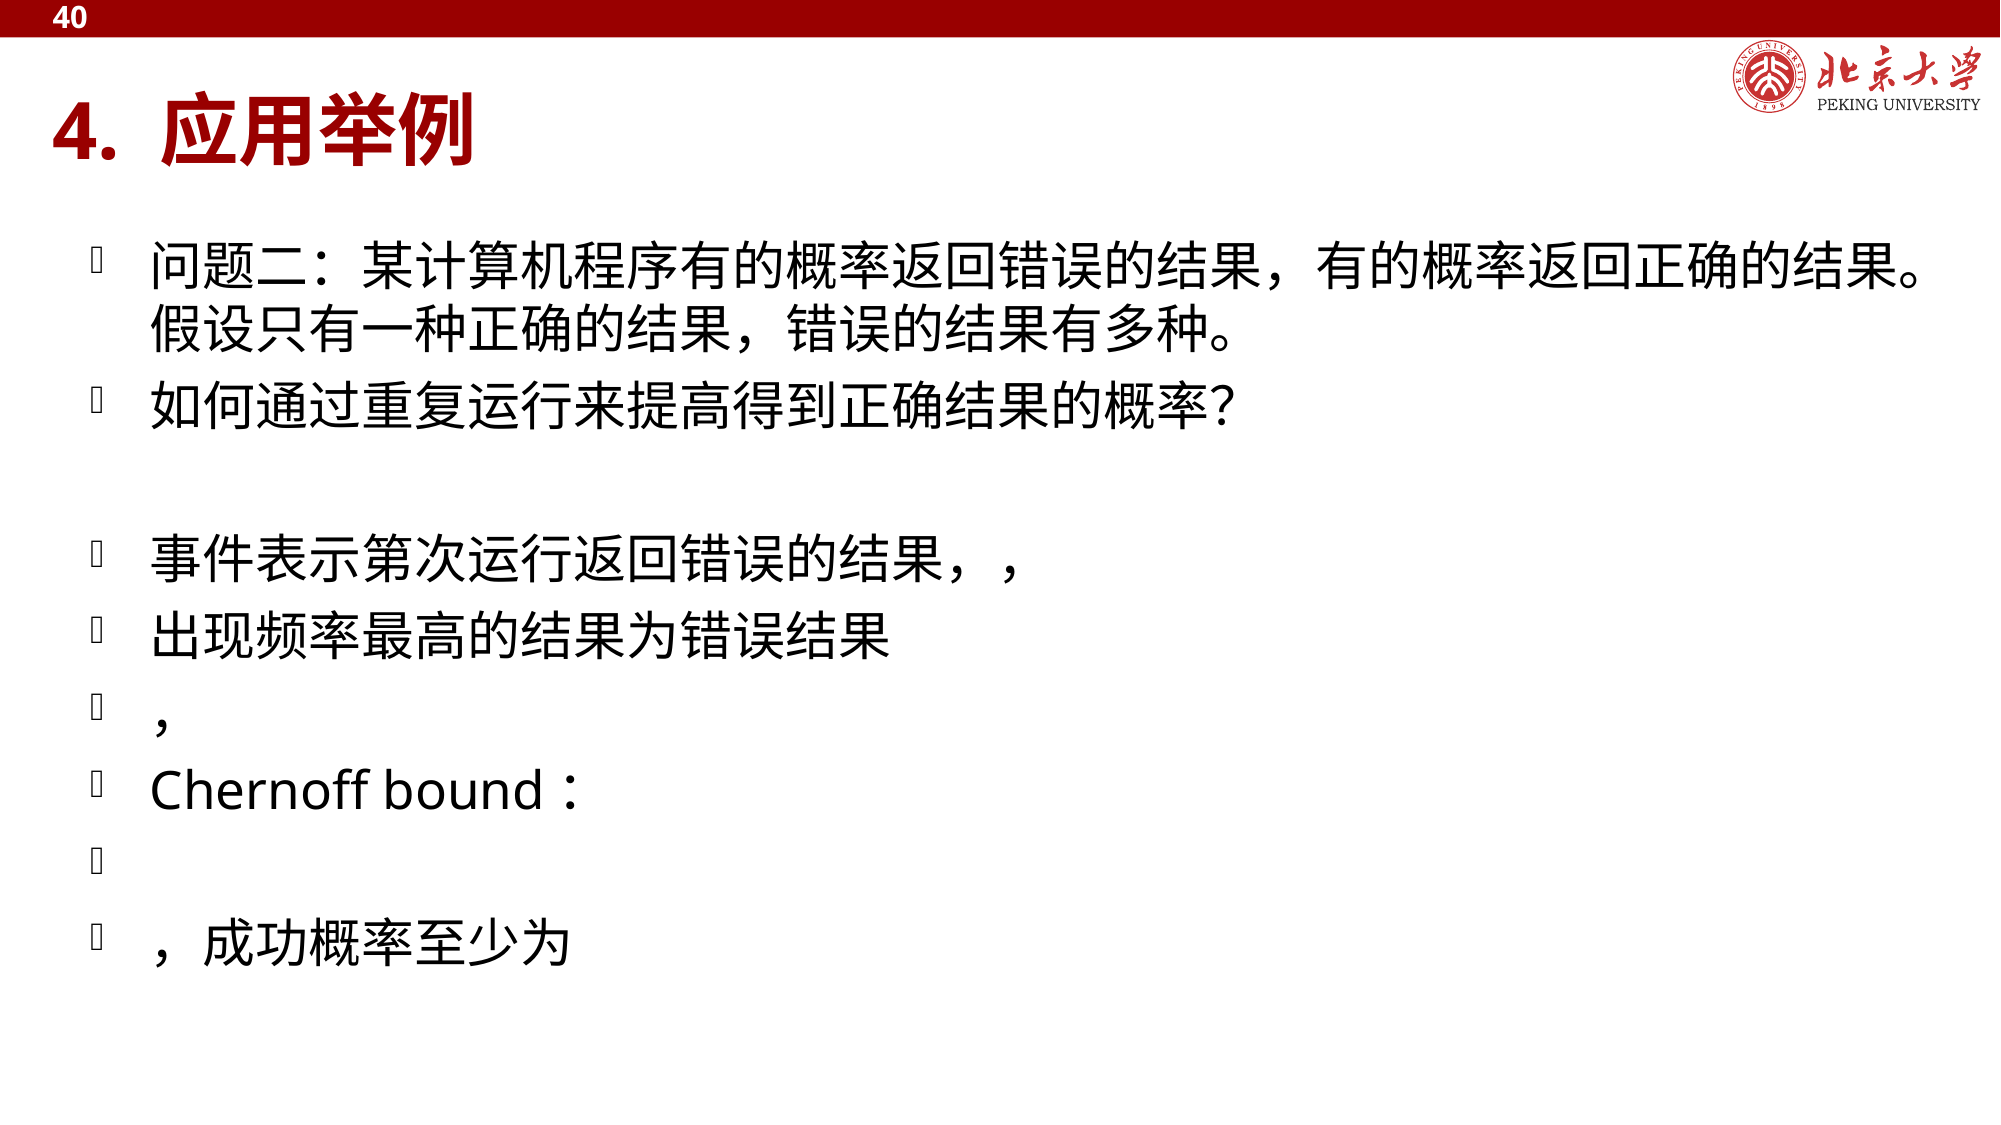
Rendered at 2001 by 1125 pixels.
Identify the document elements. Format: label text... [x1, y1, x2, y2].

title 4. 应用举例 [37, 62, 1951, 194]
slide_number 40 [37, 5, 225, 34]
